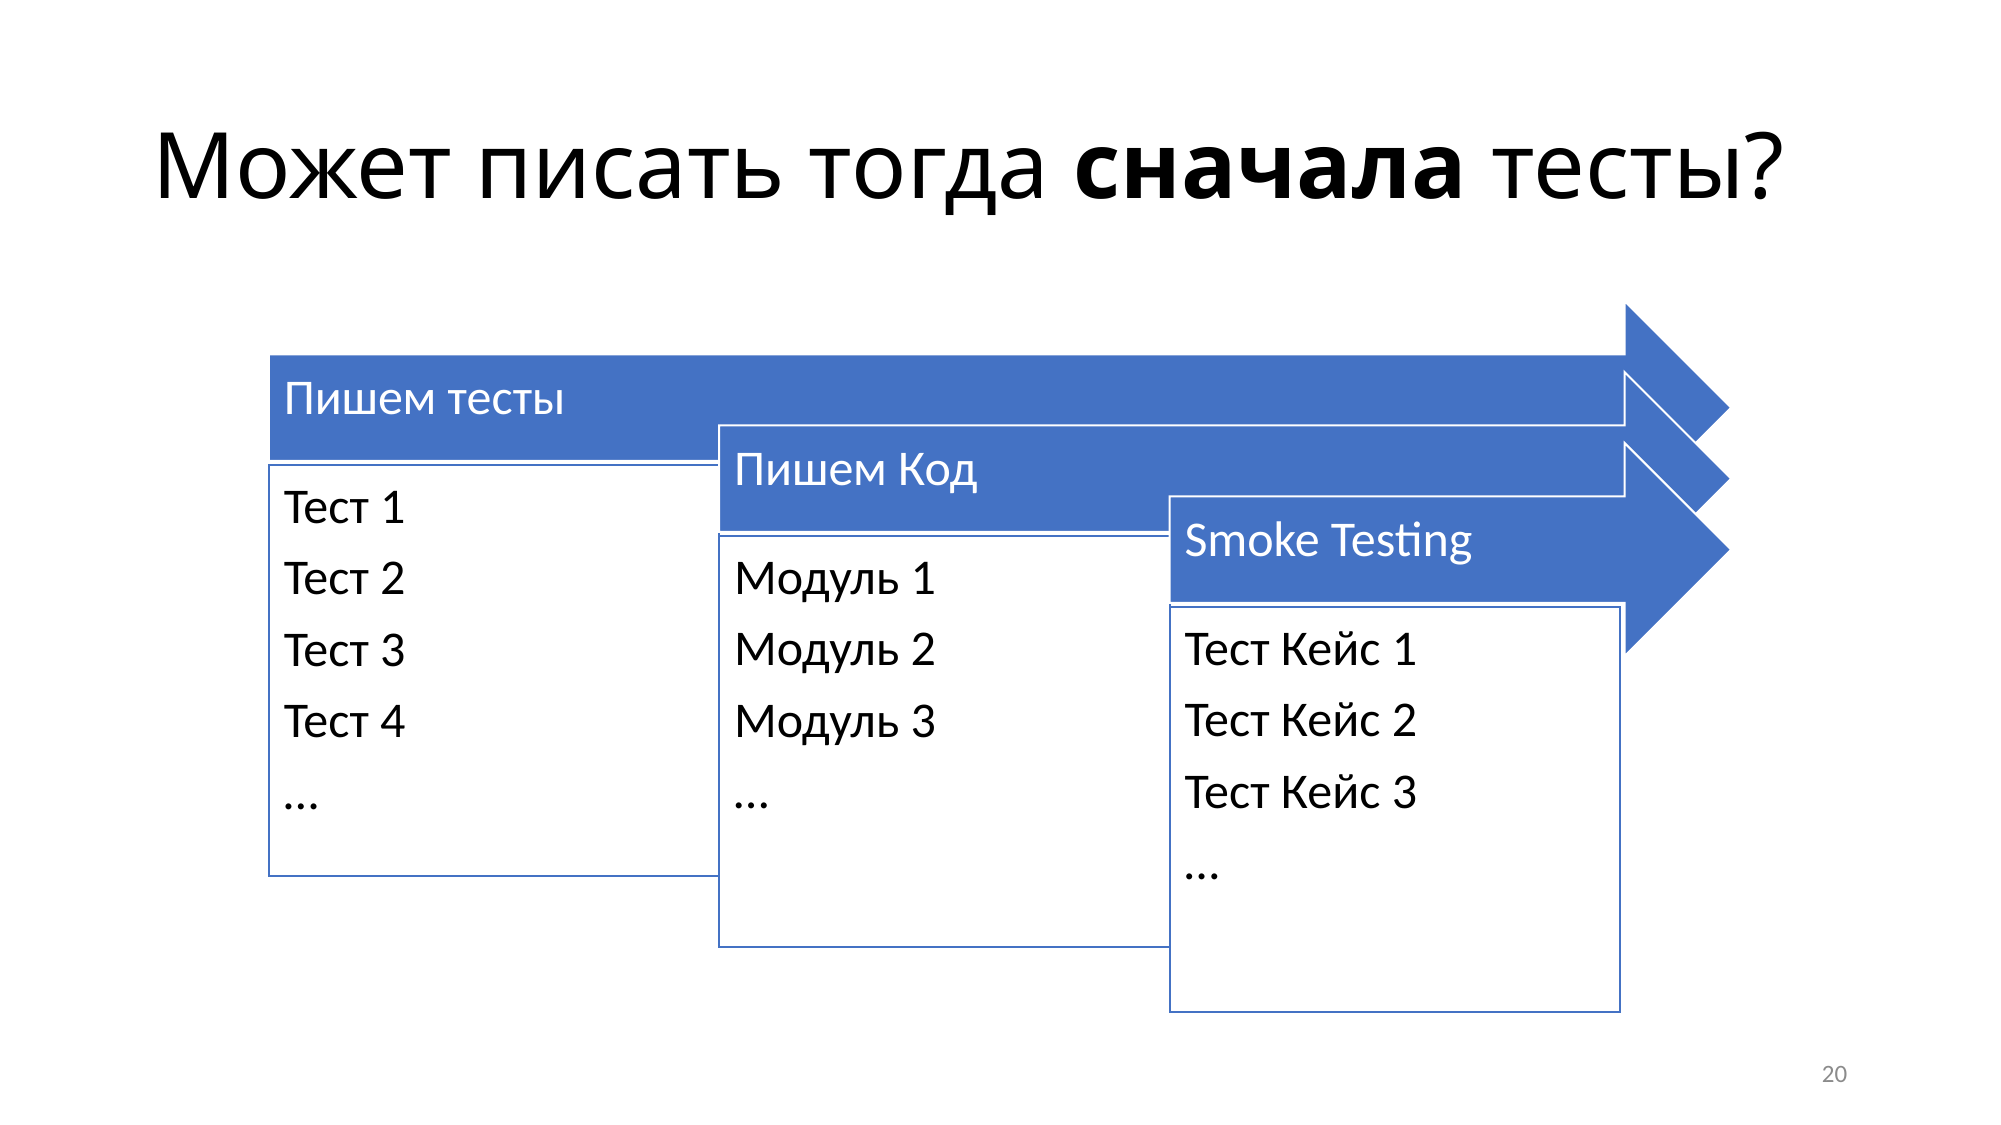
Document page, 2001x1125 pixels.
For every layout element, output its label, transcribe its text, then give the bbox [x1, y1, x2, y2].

slide_number 20 [1412, 1042, 1863, 1103]
title Может писать тогда сначала тесты? [137, 59, 1863, 278]
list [137, 299, 1863, 1014]
